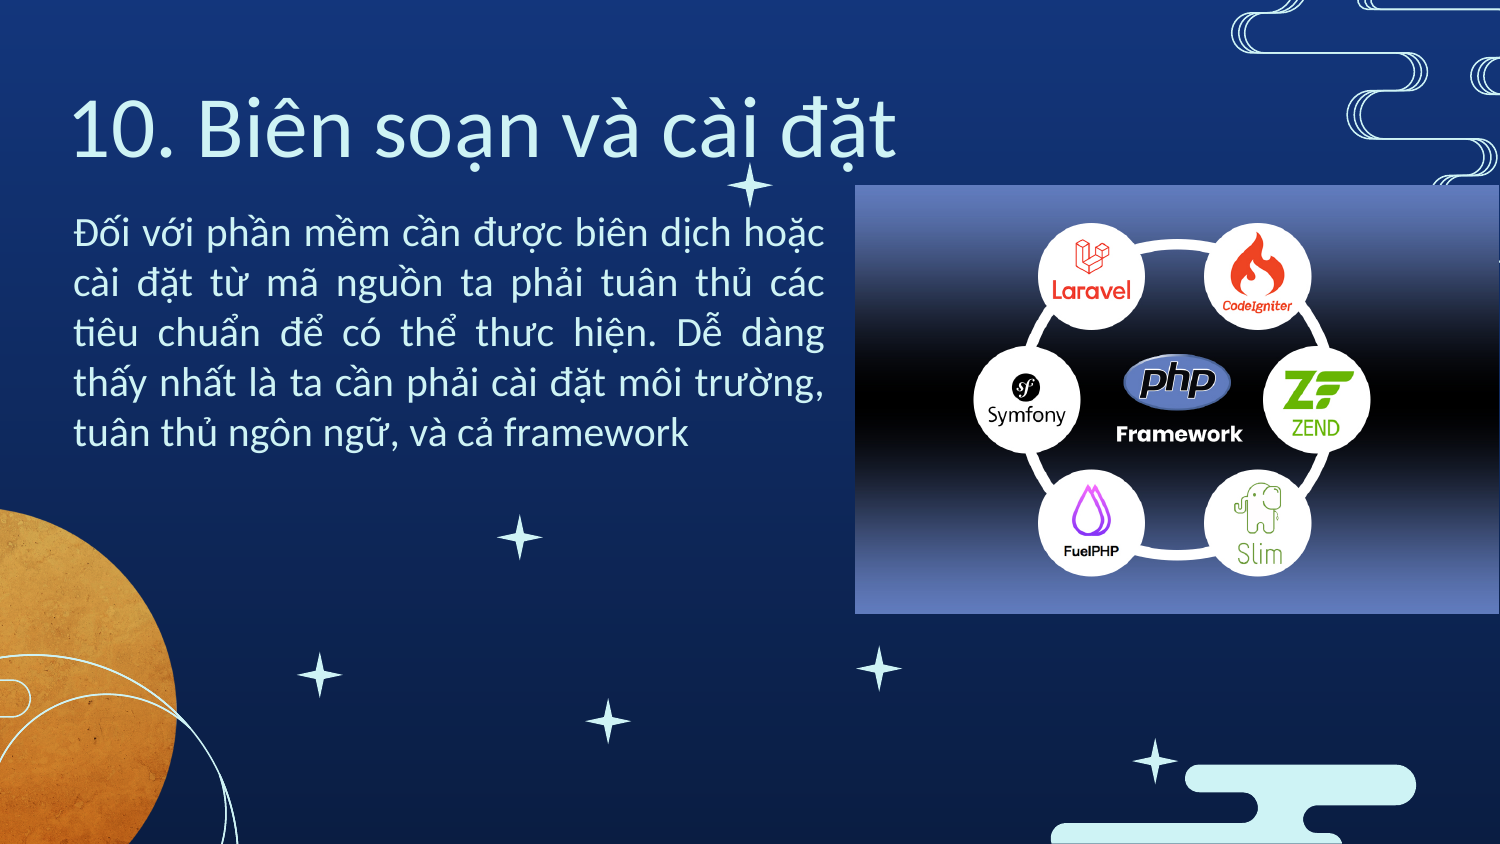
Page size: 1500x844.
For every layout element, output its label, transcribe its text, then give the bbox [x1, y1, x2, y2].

text_box [856, 645, 903, 692]
title 10. Biên soạn và cài đặt [0, 73, 1029, 190]
text_box [726, 162, 774, 209]
subtitle Đối với phần mềm cần được biên dịch hoặc cài đặt từ mã nguồn ta phải tuân thủ các tiêu chuẩn để có thể thưc hiện. Dễ dàng thấy nhất là ta cần phải cài đặt môi trường, tuân thủ ngôn ngữ, và cả framework [0, 189, 841, 543]
text_box [1132, 737, 1179, 785]
text_box [296, 651, 343, 699]
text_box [0, 502, 239, 844]
text_box [585, 698, 632, 745]
picture [855, 184, 1499, 615]
text_box [496, 514, 543, 561]
